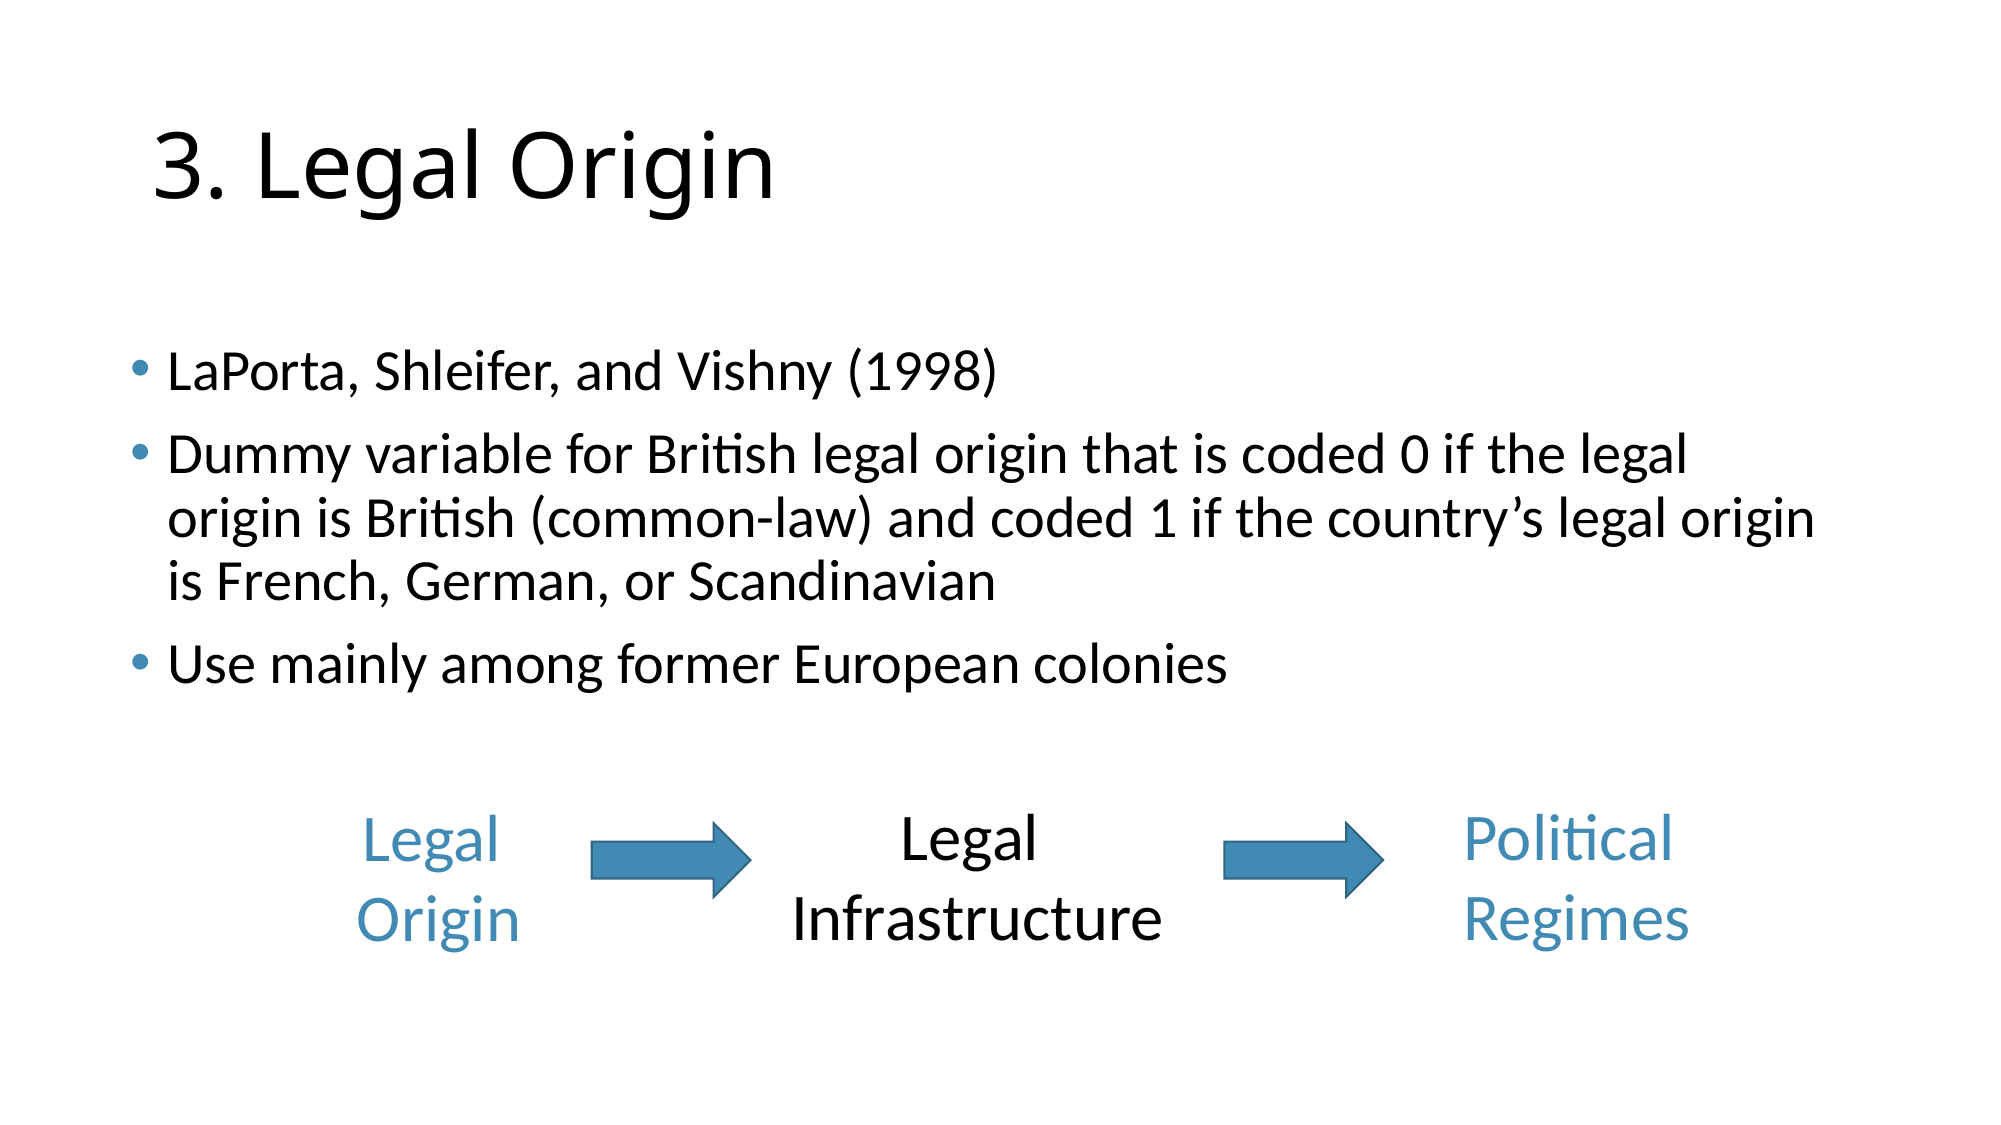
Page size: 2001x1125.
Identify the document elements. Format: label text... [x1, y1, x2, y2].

text_box [1223, 820, 1385, 900]
text_box Legal Infrastructure [761, 786, 1194, 961]
text_box Political Regimes [1395, 786, 1758, 961]
title 3. Legal Origin [137, 59, 1863, 278]
text_box Legal Origin [258, 786, 621, 962]
text_box [590, 820, 752, 900]
list LaPorta, Shleifer, and Vishny (1998) Dummy variable for British legal origin that is coded 0 if the legal origin is British (common-law) and coded 1 if the country’s legal origin is French, German, or Scandinavian Use mainly among former European colonies [115, 332, 1841, 1047]
